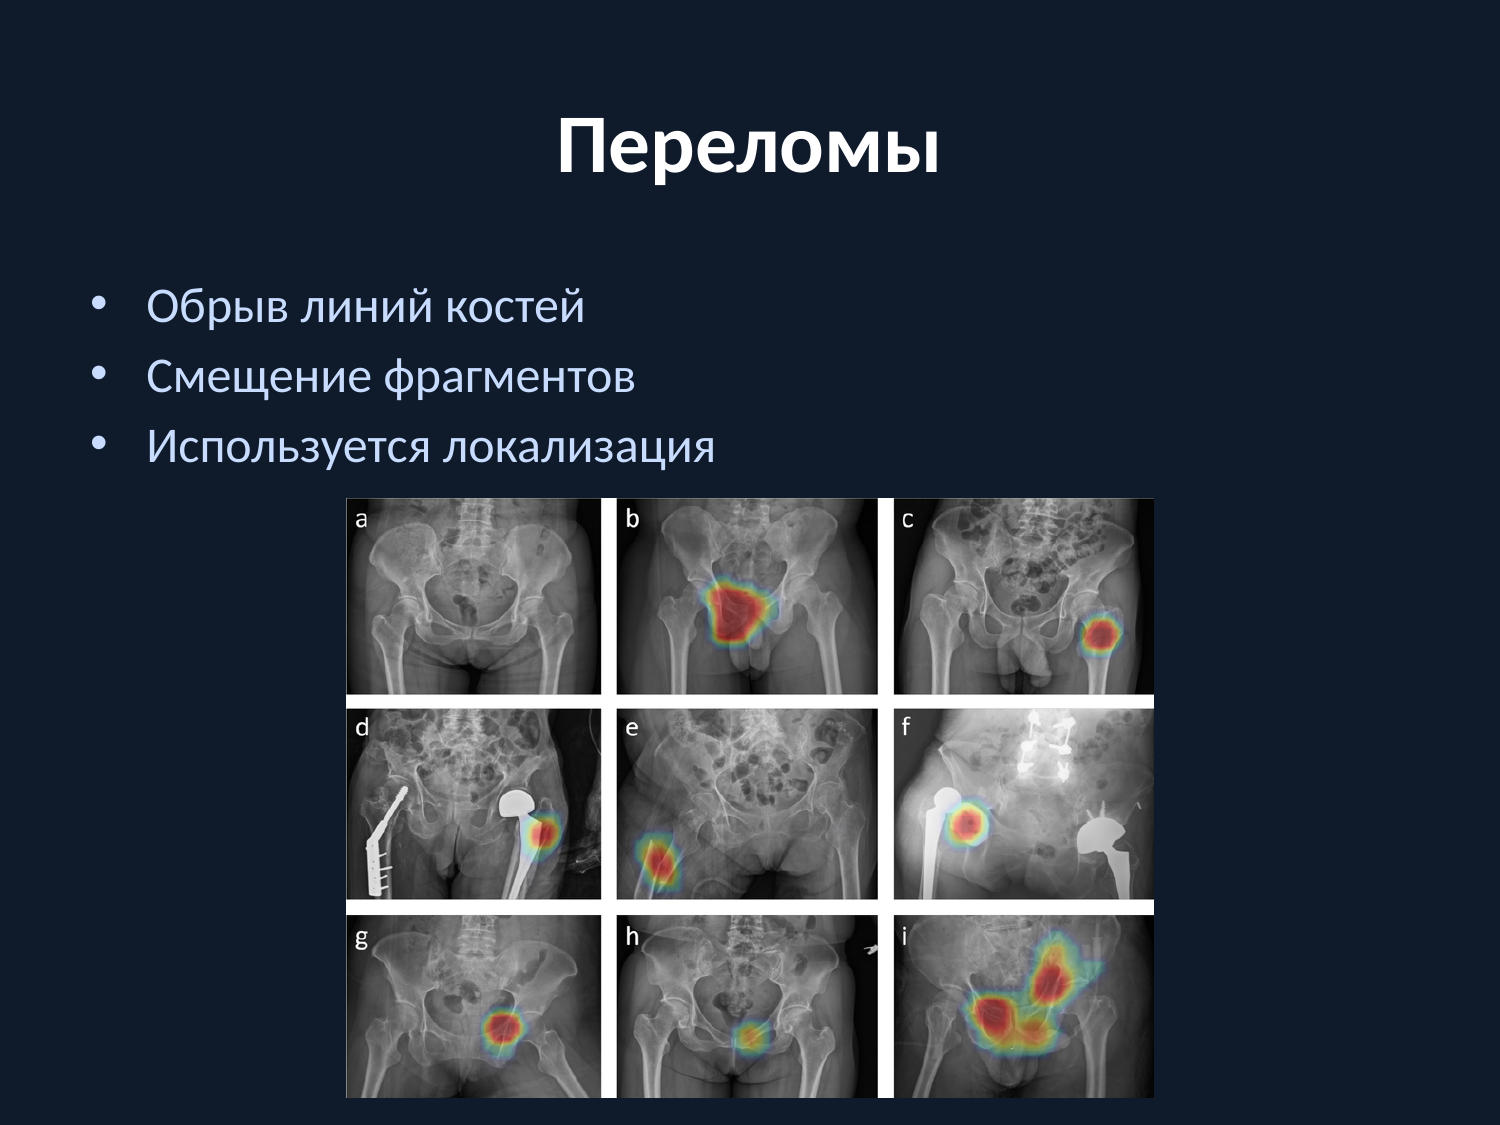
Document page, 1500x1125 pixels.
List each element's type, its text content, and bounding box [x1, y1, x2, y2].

picture [345, 498, 1154, 1098]
list Обрыв линий костей Смещение фрагментов Используется локализация [75, 175, 1425, 918]
title Переломы [75, 45, 1425, 175]
